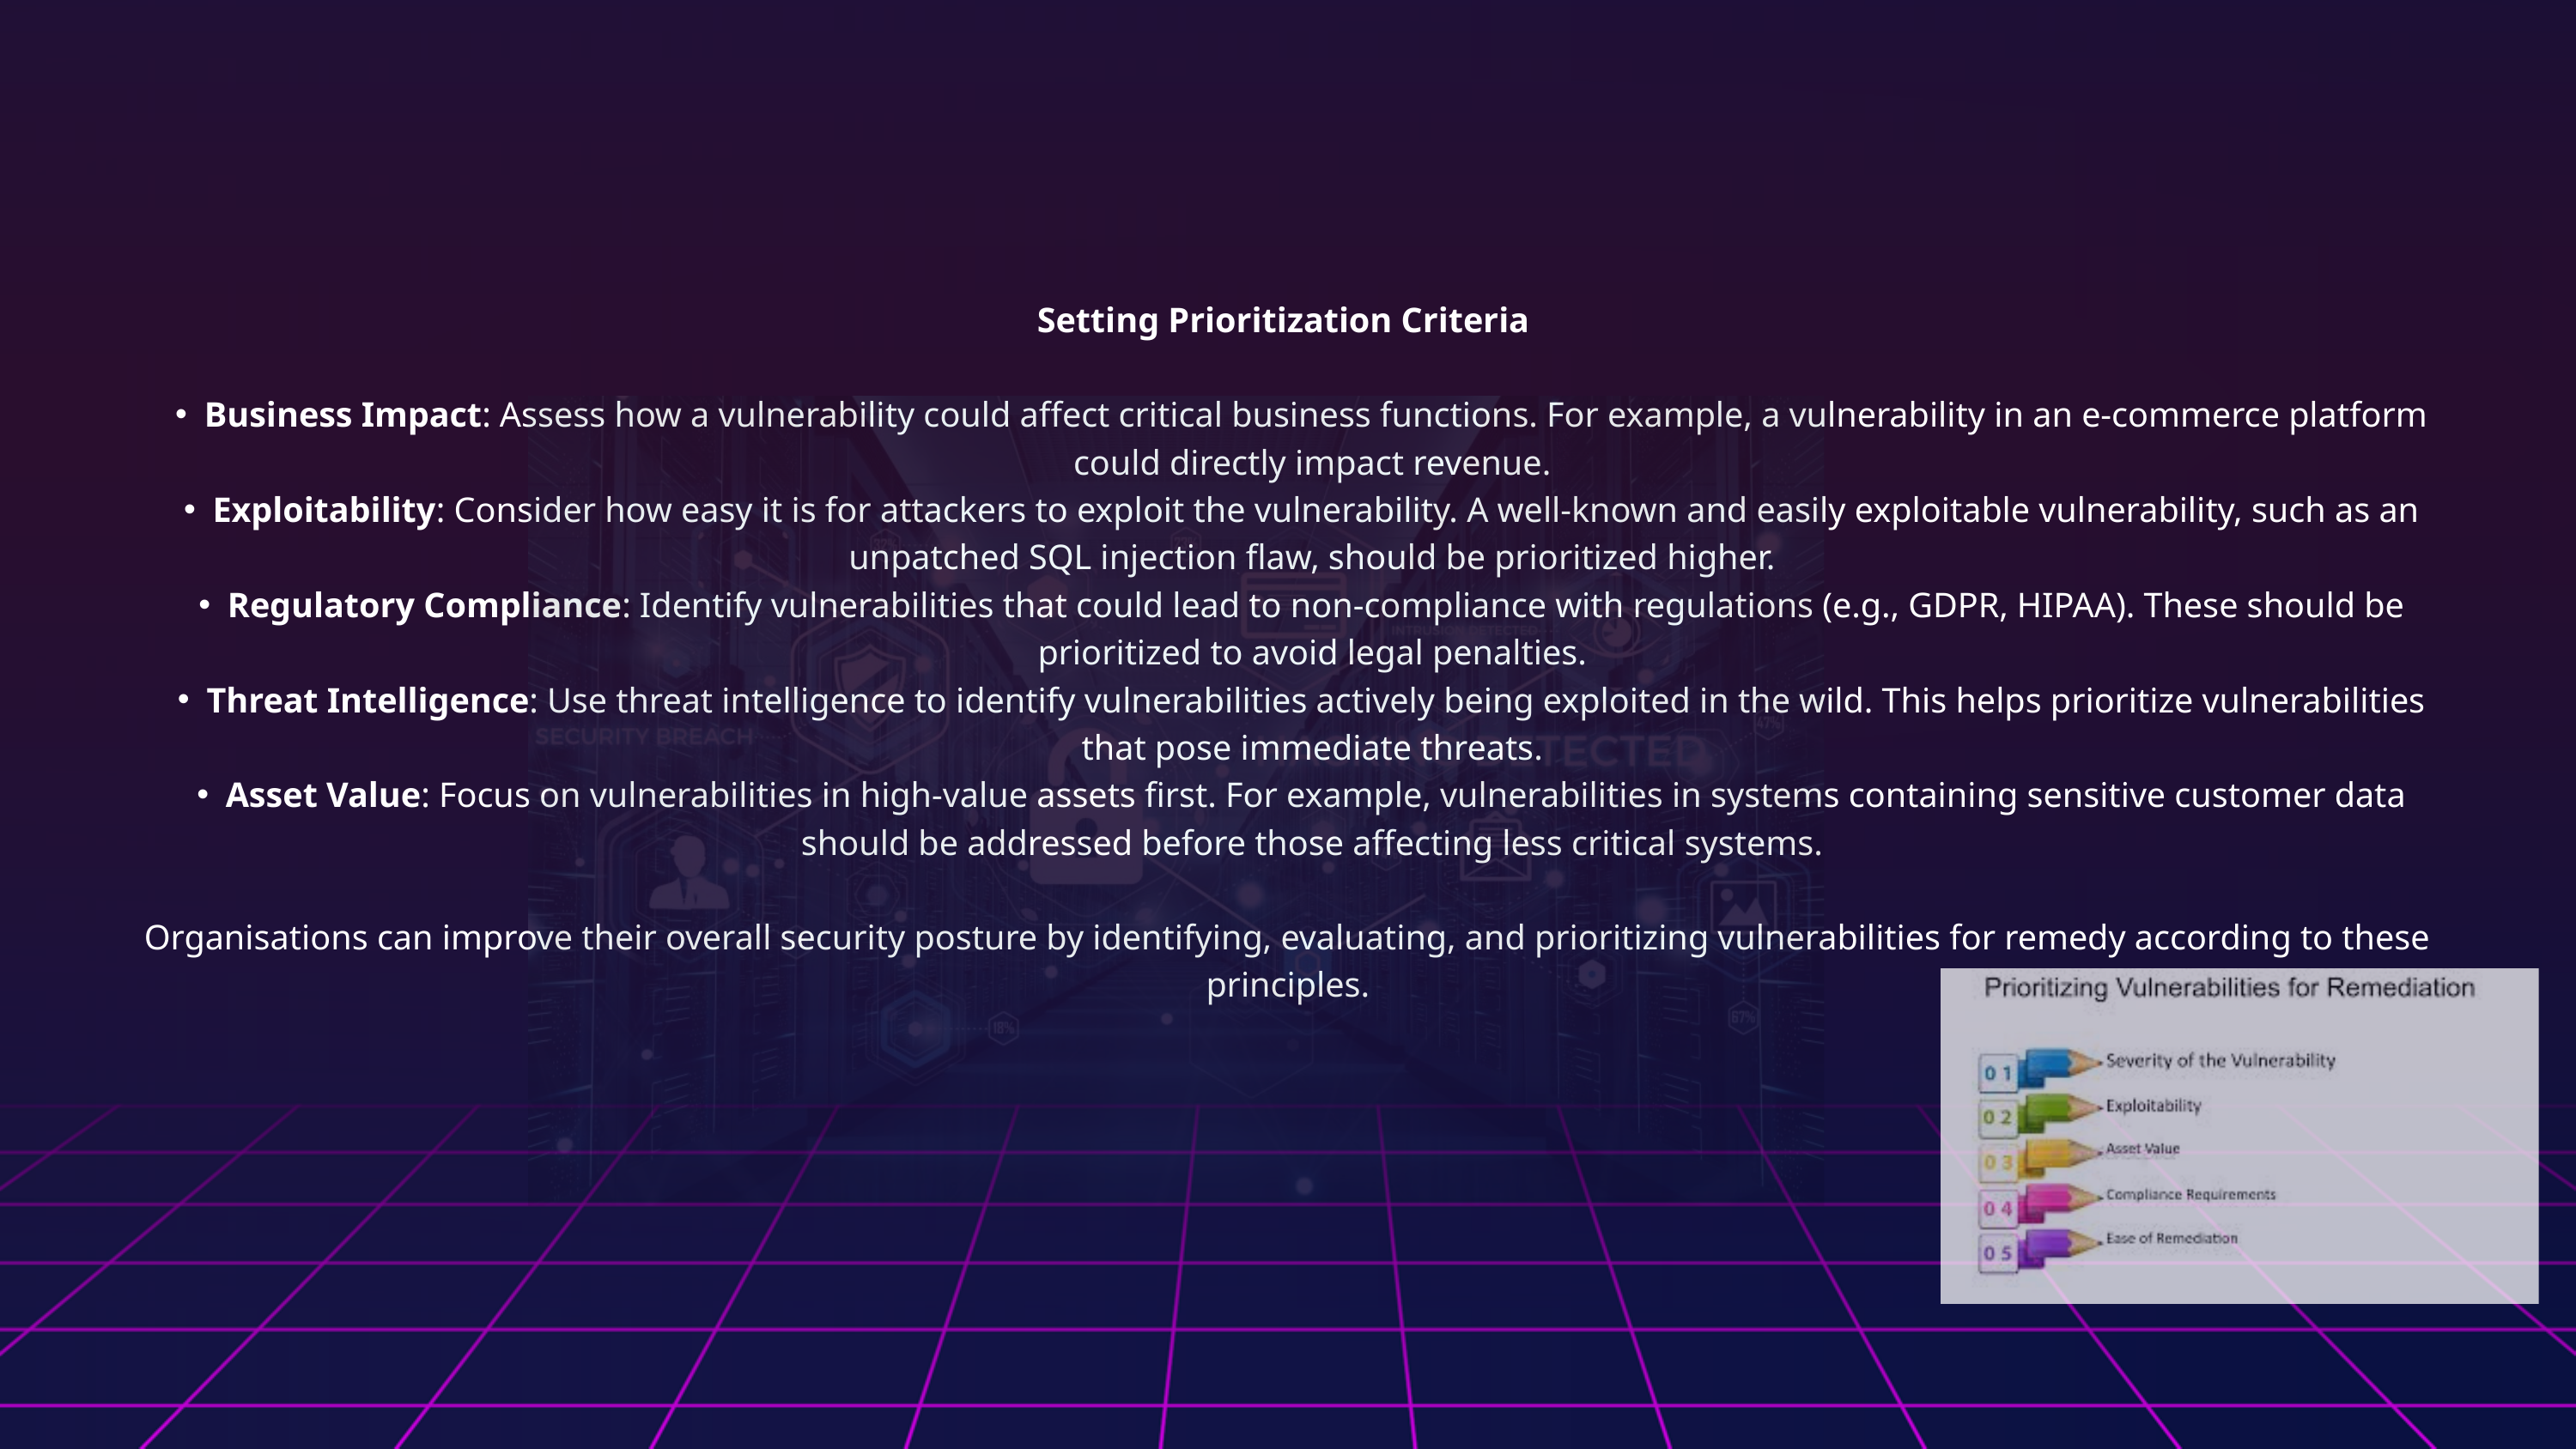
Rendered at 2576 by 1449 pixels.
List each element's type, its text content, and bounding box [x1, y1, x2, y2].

text_box [1941, 968, 2539, 1304]
text_box Setting Prioritization Criteria Business Impact: Assess how a vulnerability could affect critical business functions. For example, a vulnerability in an e-commerce platform could directly impact revenue. Exploitability: Consider how easy it is for attackers to exploit the vulnerability. A well-known and easily exploitable vulnerability, such as an unpatched SQL injection flaw, should be prioritized higher. Regulatory Compliance: Identify vulnerabilities that could lead to non-compliance with regulations (e.g., GDPR, HIPAA). These should be prioritized to avoid legal penalties. Threat Intelligence: Use threat intelligence to identify vulnerabilities actively being exploited in the wild. This helps prioritize vulnerabilities that pose immediate threats. Asset Value: Focus on vulnerabilities in high-value assets first. For example, vulnerabilities in systems containing sensitive customer data should be addressed before those affecting less critical systems. Organisations can improve their overall security posture by identifying, evaluating, and prioritizing vulnerabilities for remedy according to these principles. [143, 291, 2433, 1052]
text_box [528, 396, 1825, 1206]
text_box [0, 0, 2576, 1449]
